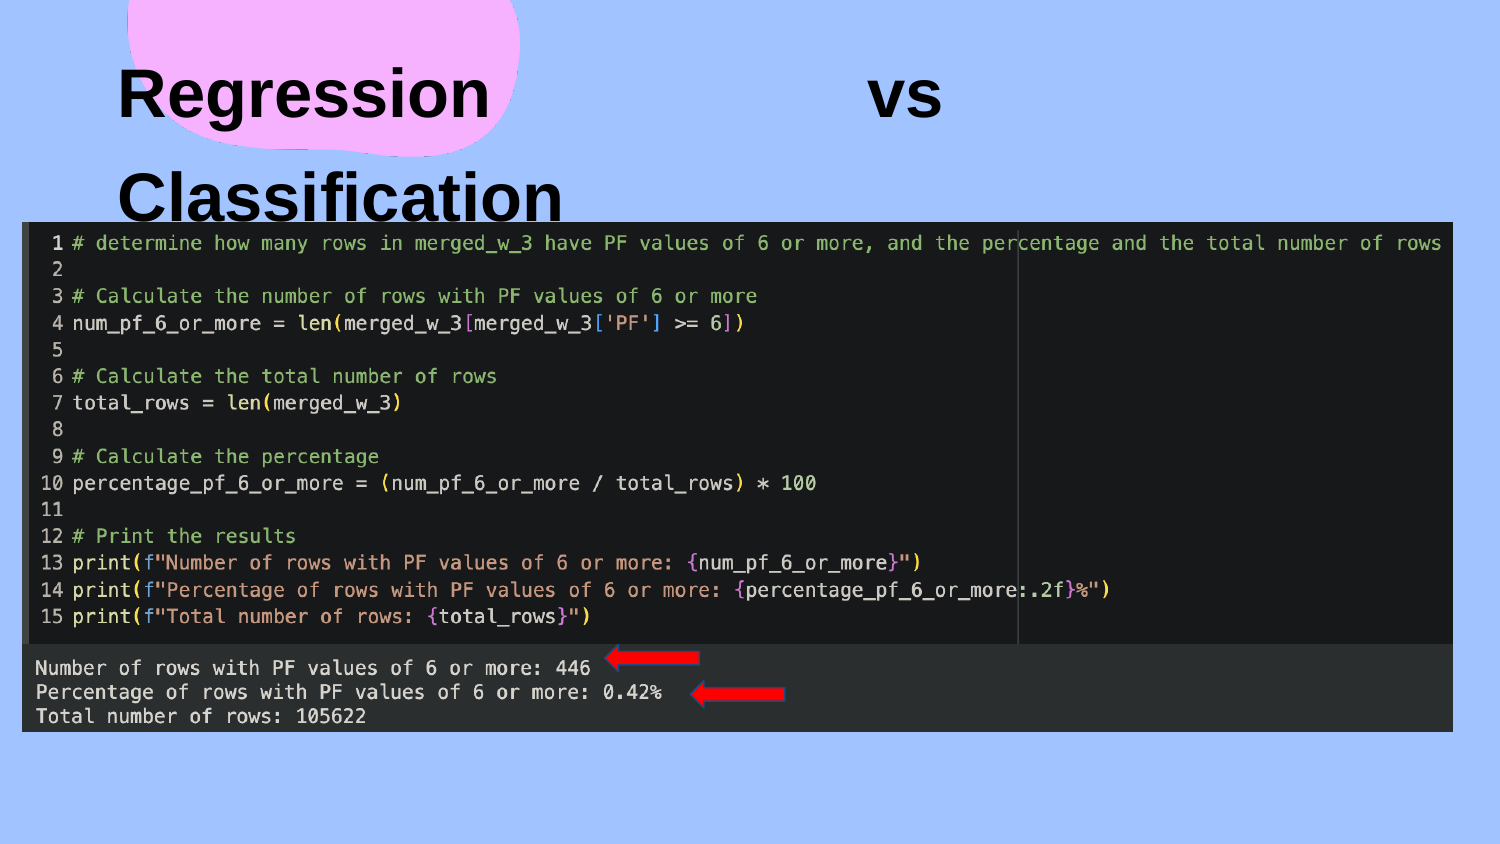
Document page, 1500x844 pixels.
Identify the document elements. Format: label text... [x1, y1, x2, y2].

picture [22, 222, 1453, 732]
text_box Regression vs Classification [117, 27, 1440, 221]
text_box [109, 0, 532, 164]
